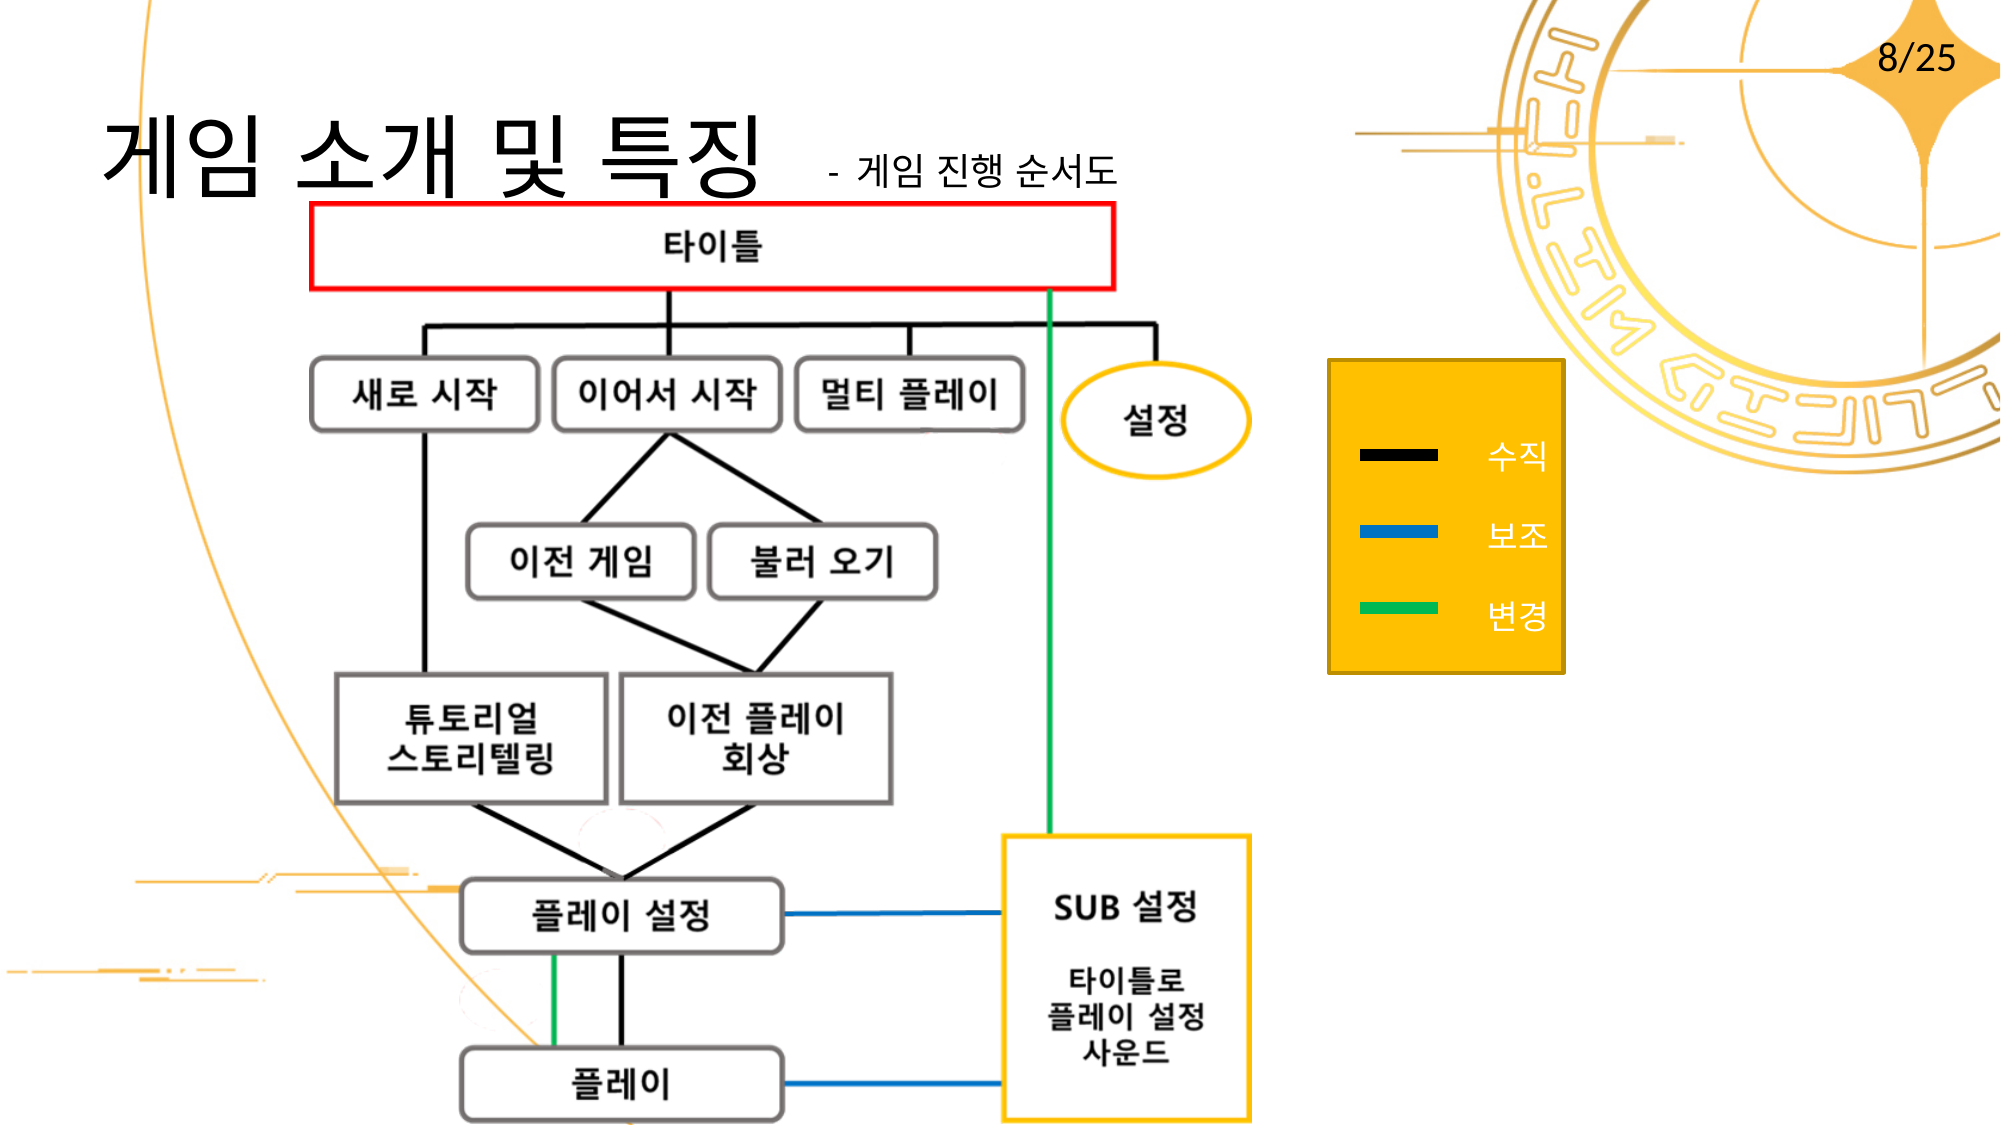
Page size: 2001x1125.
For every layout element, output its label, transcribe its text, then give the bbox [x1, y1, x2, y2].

picture [0, 0, 2001, 1125]
text_box 8/25 [1862, 22, 1973, 88]
text_box - 게임 진행 순서도 [813, 140, 1135, 199]
title 게임 소개 및 특징 [84, 52, 1810, 271]
text_box 수직 보조 변경 [1327, 358, 1566, 675]
